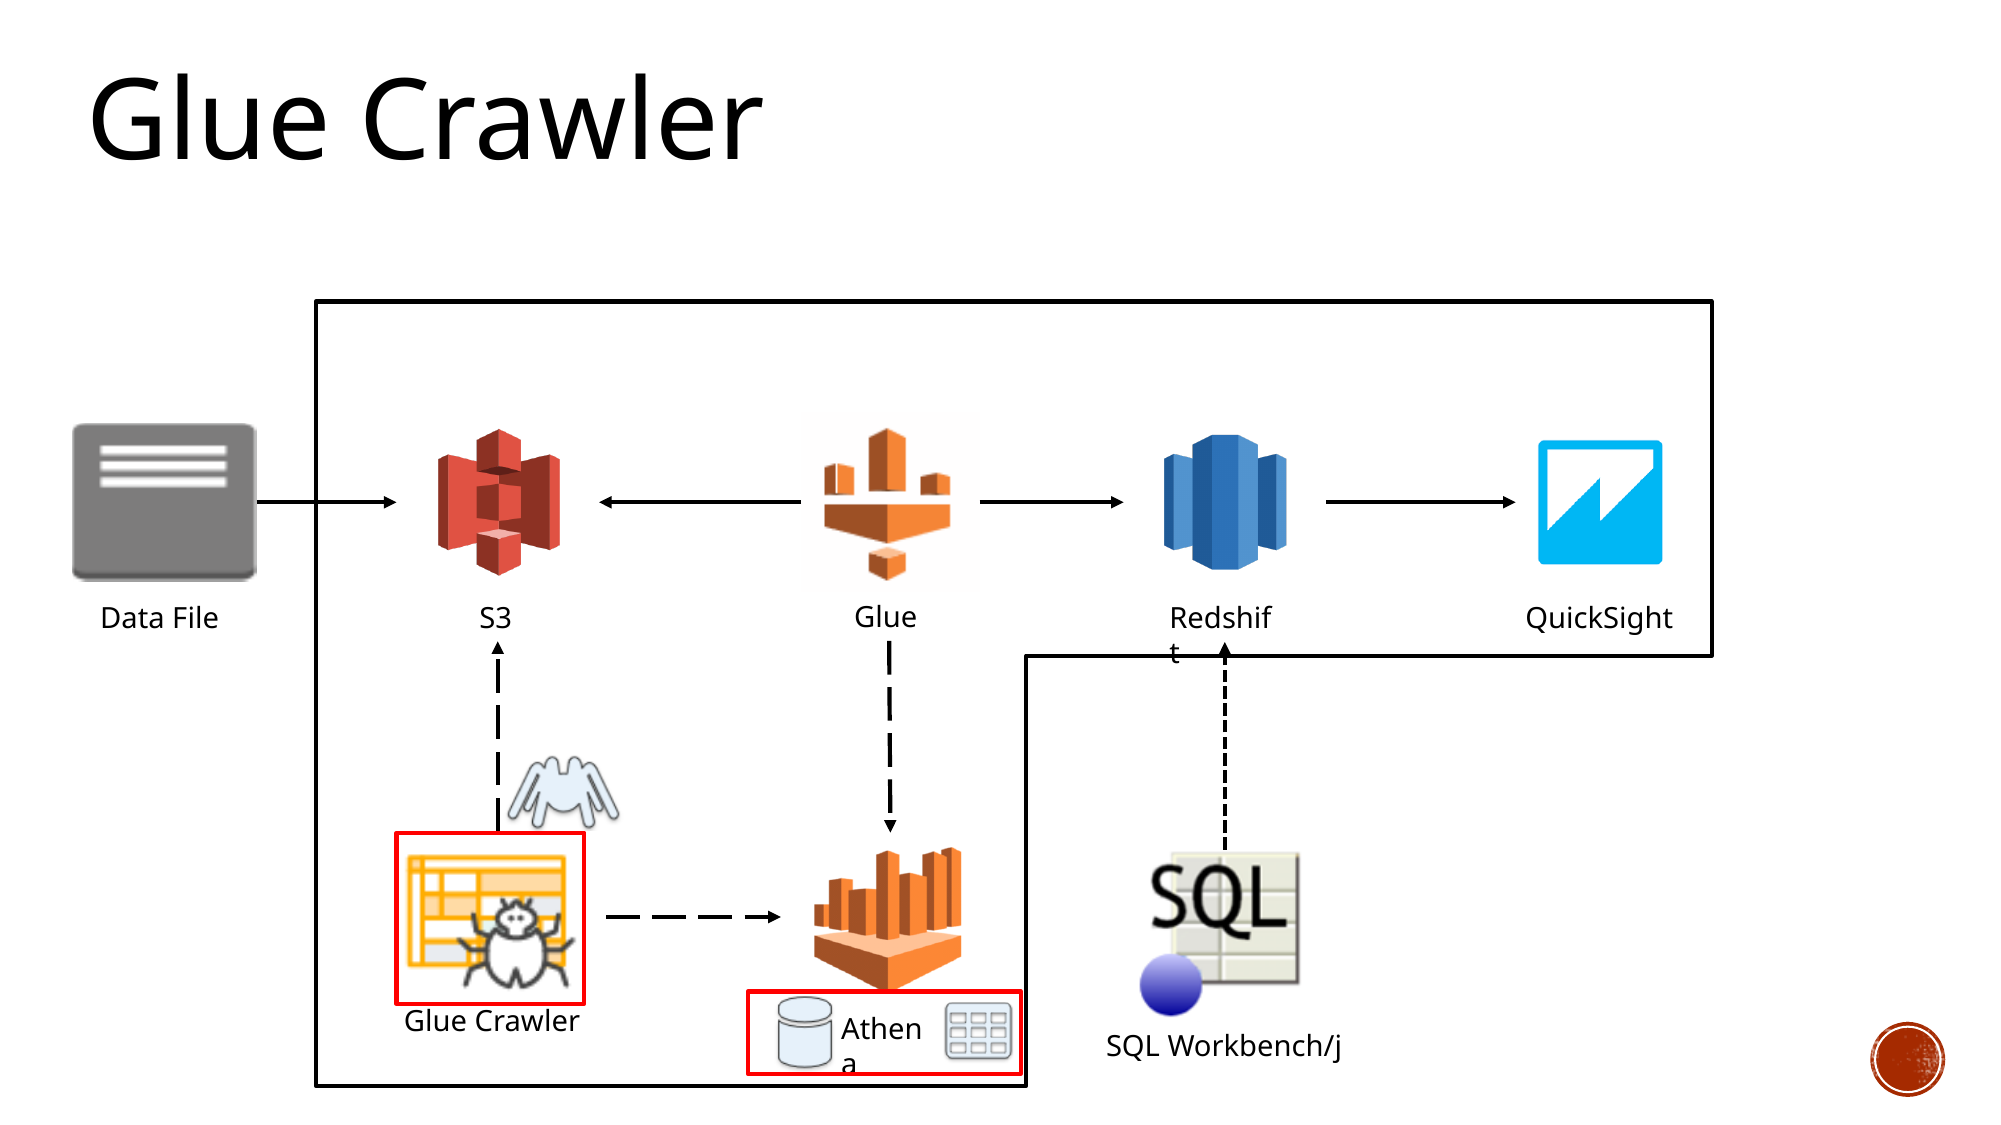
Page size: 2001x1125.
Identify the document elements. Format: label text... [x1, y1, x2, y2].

picture [1518, 420, 1682, 585]
picture [1123, 400, 1327, 604]
text_box [315, 301, 1713, 657]
text_box Glue Crawler [72, 39, 1493, 189]
picture [72, 423, 257, 582]
text_box Data File [85, 591, 246, 642]
text_box SQL Workbench/j [1091, 1019, 1358, 1070]
text_box [843, 990, 1022, 1075]
picture [391, 737, 632, 1001]
text_box S3 [464, 605, 531, 642]
picture [1137, 849, 1314, 1020]
picture [767, 835, 1015, 1086]
picture [804, 416, 978, 590]
text_box Glue [839, 593, 939, 641]
picture [399, 404, 597, 602]
text_box [315, 504, 1154, 1087]
text_box [747, 990, 765, 1075]
text_box Redshift [1154, 605, 1295, 677]
text_box Athena [843, 1075, 953, 1088]
text_box Glue Crawler [389, 1002, 607, 1045]
text_box QuickSight [1510, 592, 1691, 642]
